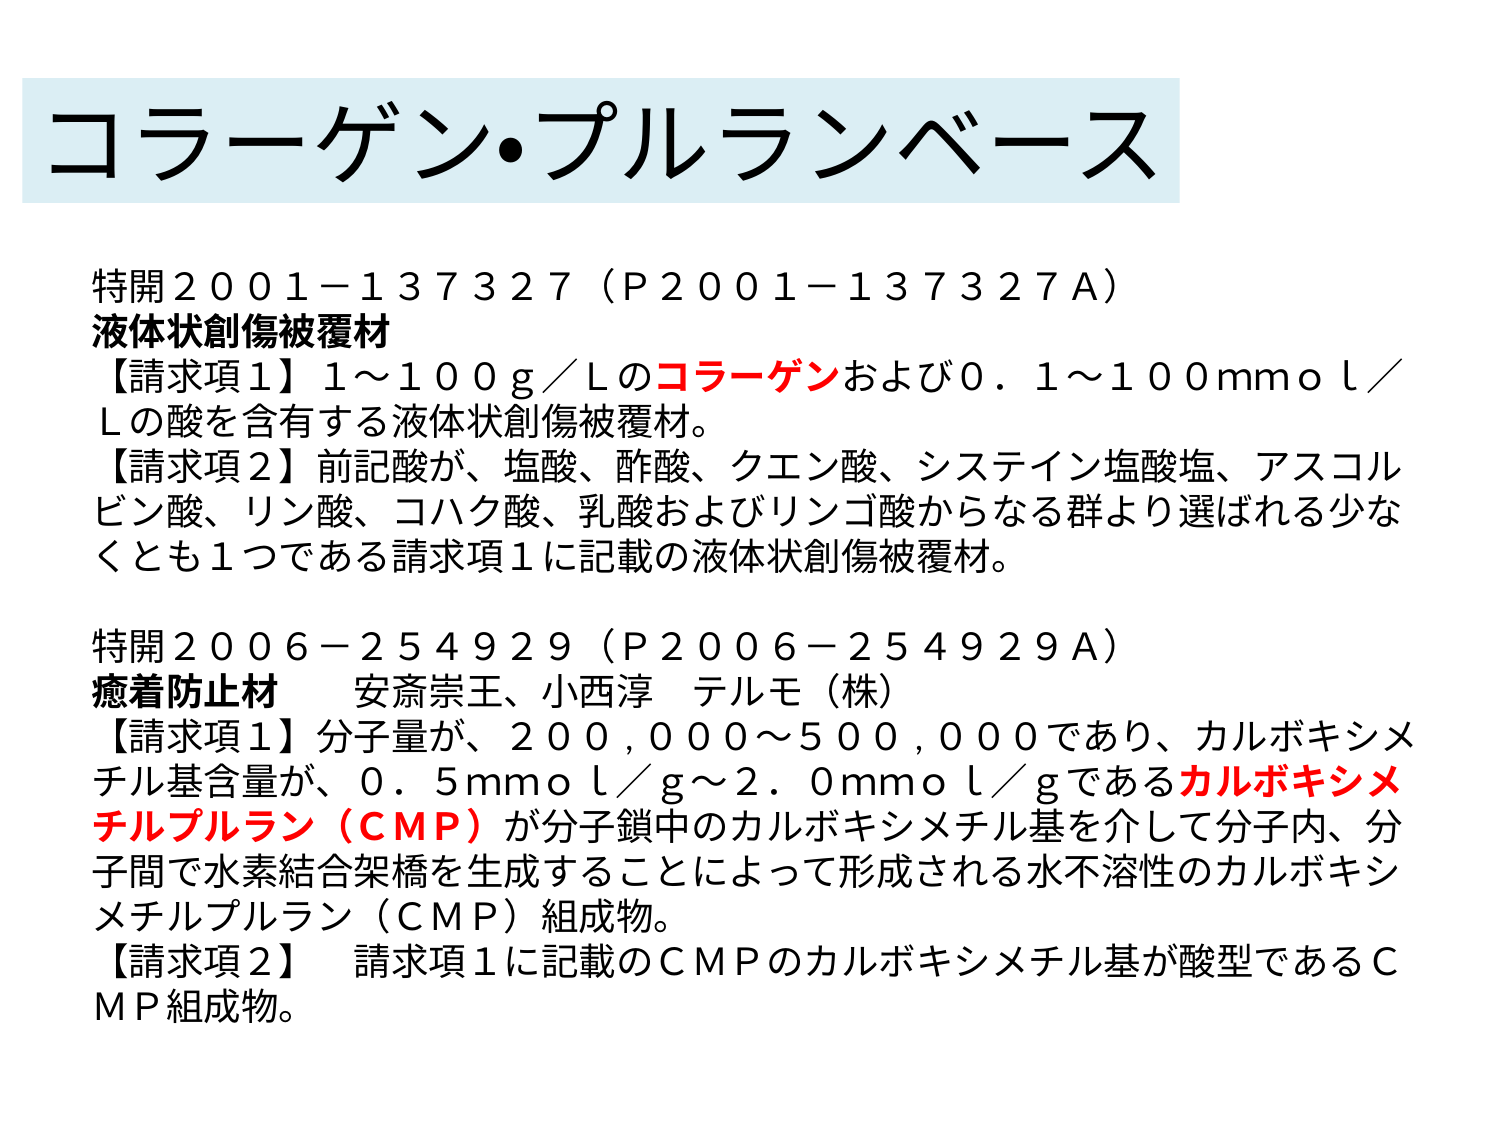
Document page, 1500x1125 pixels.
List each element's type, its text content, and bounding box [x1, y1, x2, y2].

text_box 特開２００１－１３７３２７（Ｐ２００１－１３７３２７Ａ） 液体状創傷被覆材 【請求項１】１～１００ｇ／Ｌのコラーゲンおよび０．１～１００ｍｍｏｌ／Ｌの酸を含有する液体状創傷被覆材。 【請求項２】前記酸が、塩酸、酢酸、クエン酸、システイン塩酸塩、アスコルビン酸、リン酸、コハク酸、乳酸およびリンゴ酸からなる群より選ばれる少なくとも１つである請求項１に記載の液体状創傷被覆材。 特開２００６－２５４９２９（Ｐ２００６－２５４９２９Ａ） 癒着防止材 安斎崇王、小西淳 テルモ（株） 【請求項１】分子量が、２００,０００～５００,０００であり、カルボキシメチル基含量が、０．５ｍｍｏｌ／ｇ～２．０ｍｍｏｌ／ｇであるカルボキシメチルプルラン（ＣＭＰ）が分子鎖中のカルボキシメチル基を介して分子内、分子間で水素結合架橋を生成することによって形成される水不溶性のカルボキシメチルプルラン（ＣＭＰ）組成物。 【請求項２】 請求項１に記載のＣＭＰのカルボキシメチル基が酸型であるＣＭＰ組成物。 [76, 255, 1447, 1125]
text_box コラーゲン・プルランベース [22, 78, 1180, 203]
